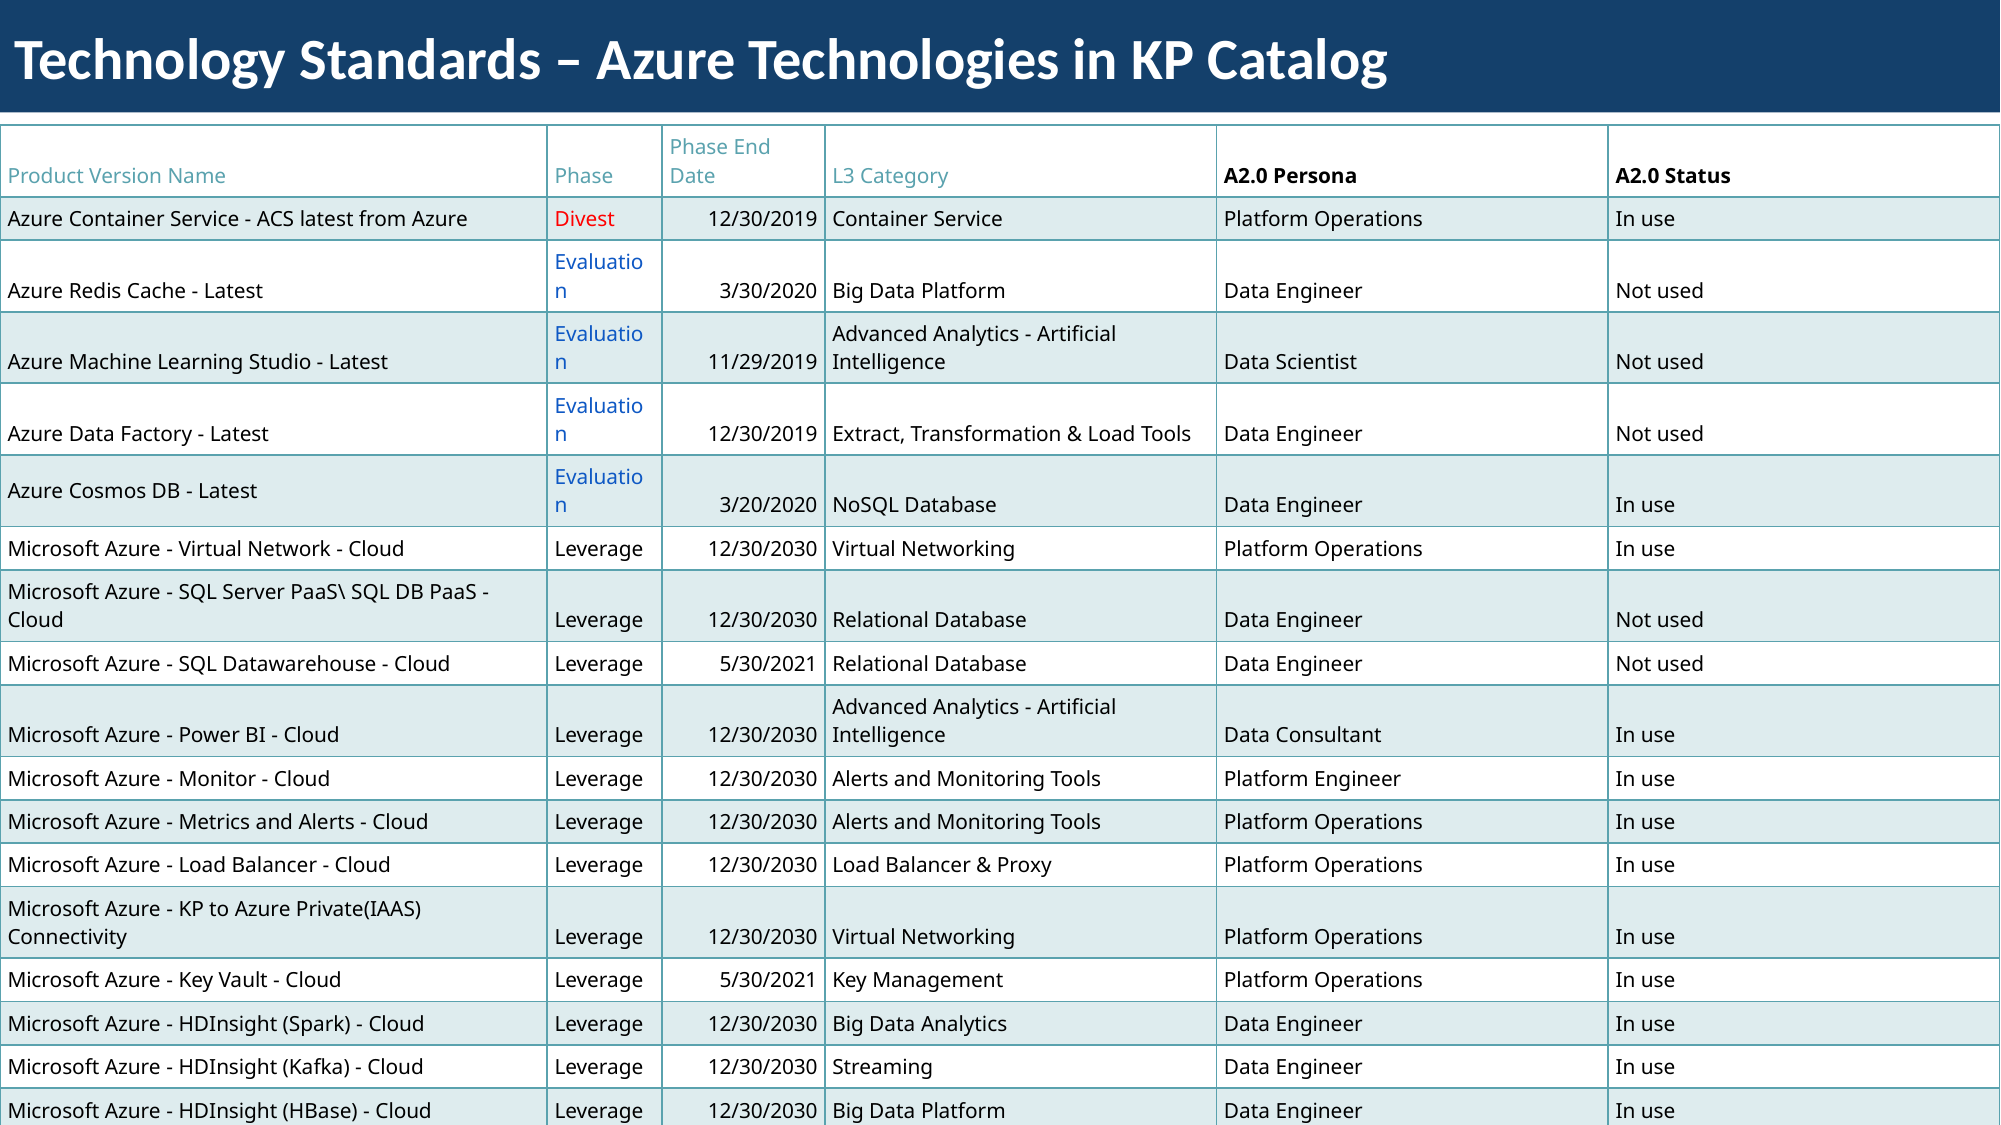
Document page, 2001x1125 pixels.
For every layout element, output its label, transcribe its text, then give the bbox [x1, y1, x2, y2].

table_cell Extract, Transformation & Load Tools [826, 384, 1216, 454]
table_cell Leverage [548, 686, 661, 756]
table_cell Platform Operations [1217, 959, 1607, 1001]
table_cell Leverage [548, 844, 661, 886]
table_cell Data Engineer [1217, 1089, 1607, 1125]
table_cell Divest [548, 198, 661, 239]
table_cell 11/29/2019 [663, 313, 824, 382]
table_cell 3/30/2020 [663, 241, 824, 311]
table_cell Load Balancer & Proxy [826, 844, 1216, 886]
table_cell Microsoft Azure - Virtual Network - Cloud [1, 527, 546, 569]
table_cell In use [1609, 1002, 1999, 1044]
table_cell Evaluation [548, 456, 661, 526]
table_cell Microsoft Azure - SQL Datawarehouse - Cloud [1, 642, 546, 684]
table_cell Platform Operations [1217, 887, 1607, 957]
table_cell Evaluation [548, 384, 661, 454]
table_cell Container Service [826, 198, 1216, 239]
table_cell Leverage [548, 887, 661, 957]
table_cell In use [1609, 887, 1999, 957]
table_cell Azure Data Factory - Latest [1, 384, 546, 454]
table_cell Big Data Analytics [826, 1002, 1216, 1044]
table_cell Microsoft Azure - SQL Server PaaS\ SQL DB PaaS - Cloud [1, 571, 546, 641]
table_cell Azure Cosmos DB - Latest [1, 456, 546, 526]
table_header L3 Category [826, 126, 1216, 196]
table_cell Not used [1609, 642, 1999, 684]
table_header A2.0 Status [1609, 126, 1999, 196]
table_cell 12/30/2030 [663, 887, 824, 957]
table_cell Azure Container Service - ACS latest from Azure [1, 198, 546, 239]
table_cell Microsoft Azure - Load Balancer - Cloud [1, 844, 546, 886]
table_cell Big Data Platform [826, 241, 1216, 311]
table_cell Leverage [548, 642, 661, 684]
table_cell In use [1609, 844, 1999, 886]
table_cell 12/30/2030 [663, 686, 824, 756]
table_cell Data Engineer [1217, 384, 1607, 454]
table_cell Azure Redis Cache - Latest [1, 241, 546, 311]
table_cell 12/30/2030 [663, 1089, 824, 1125]
table_cell In use [1609, 959, 1999, 1001]
table_cell Not used [1609, 313, 1999, 382]
table_cell Leverage [548, 571, 661, 641]
table_cell Microsoft Azure - Metrics and Alerts - Cloud [1, 801, 546, 842]
table_cell 12/30/2030 [663, 1002, 824, 1044]
table_cell 5/30/2021 [663, 959, 824, 1001]
table_cell Advanced Analytics - Artificial Intelligence [826, 313, 1216, 382]
table_cell 5/30/2021 [663, 642, 824, 684]
table_cell 12/30/2030 [663, 844, 824, 886]
table_cell Virtual Networking [826, 527, 1216, 569]
table_cell Azure Machine Learning Studio - Latest [1, 313, 546, 382]
title Technology Standards – Azure Technologies in KP Catalog [0, 0, 2000, 113]
table_cell In use [1609, 1046, 1999, 1087]
table_cell 12/30/2019 [663, 198, 824, 239]
table_cell Leverage [548, 1046, 661, 1087]
table_cell Not used [1609, 384, 1999, 454]
table_cell Microsoft Azure - HDInsight (Kafka) - Cloud [1, 1046, 546, 1087]
table_cell Data Engineer [1217, 241, 1607, 311]
table_cell In use [1609, 456, 1999, 526]
table_cell Leverage [548, 1002, 661, 1044]
table_cell Microsoft Azure - Monitor - Cloud [1, 757, 546, 799]
table_cell Leverage [548, 757, 661, 799]
table_cell Big Data Platform [826, 1089, 1216, 1125]
table_header A2.0 Persona [1217, 126, 1607, 196]
table_cell Key Management [826, 959, 1216, 1001]
table_cell Relational Database [826, 642, 1216, 684]
table_cell Leverage [548, 801, 661, 842]
table_cell NoSQL Database [826, 456, 1216, 526]
table_cell Streaming [826, 1046, 1216, 1087]
table_cell Alerts and Monitoring Tools [826, 757, 1216, 799]
table_cell Relational Database [826, 571, 1216, 641]
table_cell In use [1609, 757, 1999, 799]
table_cell In use [1609, 1089, 1999, 1125]
table_cell Evaluation [548, 313, 661, 382]
table_cell Data Scientist [1217, 313, 1607, 382]
table_cell Alerts and Monitoring Tools [826, 801, 1216, 842]
table_cell 12/30/2019 [663, 384, 824, 454]
table_cell Platform Engineer [1217, 757, 1607, 799]
table_cell Data Engineer [1217, 1002, 1607, 1044]
table_cell Evaluation [548, 241, 661, 311]
table_cell Leverage [548, 527, 661, 569]
table_cell Leverage [548, 1089, 661, 1125]
table_cell 3/20/2020 [663, 456, 824, 526]
table_header Phase [548, 126, 661, 196]
table_cell Data Engineer [1217, 571, 1607, 641]
table_cell 12/30/2030 [663, 757, 824, 799]
table_cell Microsoft Azure - Power BI - Cloud [1, 686, 546, 756]
table_cell In use [1609, 686, 1999, 756]
table_cell Microsoft Azure - HDInsight (HBase) - Cloud [1, 1089, 546, 1125]
table_cell Not used [1609, 241, 1999, 311]
table_cell 12/30/2030 [663, 527, 824, 569]
table_header Phase End Date [663, 126, 824, 196]
table_cell Platform Operations [1217, 198, 1607, 239]
table_cell Platform Operations [1217, 844, 1607, 886]
table_cell Data Engineer [1217, 456, 1607, 526]
table_cell Microsoft Azure - KP to Azure Private(IAAS) Connectivity [1, 887, 546, 957]
table_cell Microsoft Azure - Key Vault - Cloud [1, 959, 546, 1001]
table_cell Microsoft Azure - HDInsight (Spark) - Cloud [1, 1002, 546, 1044]
table_cell Not used [1609, 571, 1999, 641]
table_cell 12/30/2030 [663, 1046, 824, 1087]
table_cell Virtual Networking [826, 887, 1216, 957]
table_cell 12/30/2030 [663, 571, 824, 641]
table_cell In use [1609, 198, 1999, 239]
table_cell In use [1609, 527, 1999, 569]
table_cell Data Engineer [1217, 1046, 1607, 1087]
table_cell Platform Operations [1217, 527, 1607, 569]
table_cell Leverage [548, 959, 661, 1001]
table_cell 12/30/2030 [663, 801, 824, 842]
table_cell In use [1609, 801, 1999, 842]
table_cell Data Engineer [1217, 642, 1607, 684]
table_header Product Version Name [1, 126, 546, 196]
table_cell Advanced Analytics - Artificial Intelligence [826, 686, 1216, 756]
table_cell Platform Operations [1217, 801, 1607, 842]
table_cell Data Consultant [1217, 686, 1607, 756]
